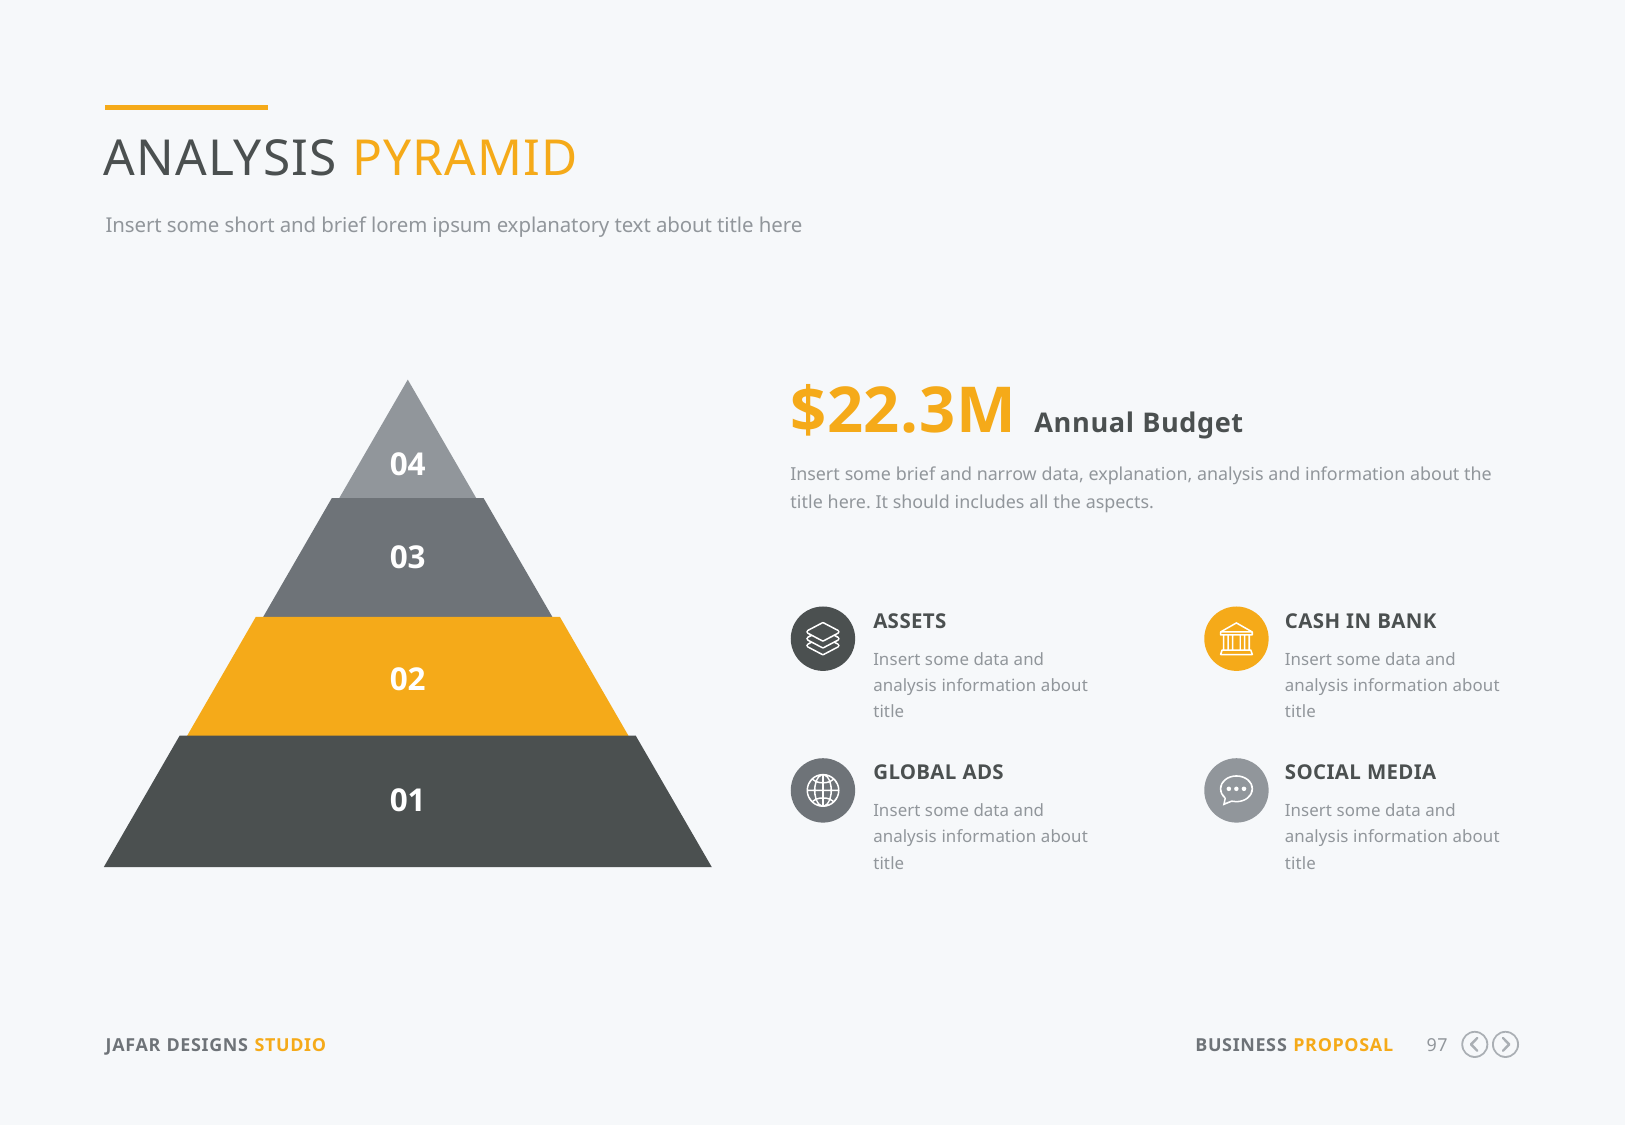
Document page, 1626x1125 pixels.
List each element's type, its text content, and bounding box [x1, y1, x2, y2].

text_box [790, 758, 856, 823]
text_box $22.3M Annual Budget [790, 369, 1514, 446]
text_box 02 [372, 658, 443, 697]
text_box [873, 607, 1108, 696]
text_box [103, 735, 712, 868]
text_box [263, 498, 552, 616]
text_box [339, 379, 477, 498]
text_box Insert some brief and narrow data, explanation, analysis and information about the title here. It should includes all the aspects. [790, 455, 1518, 512]
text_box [873, 759, 1108, 847]
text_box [1204, 758, 1269, 823]
text_box 03 [372, 537, 443, 576]
list Analysis pyramid [103, 125, 1518, 188]
list Insert some short and brief lorem ipsum explanatory text about title here [105, 209, 1519, 241]
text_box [1204, 606, 1269, 671]
text_box 01 [372, 779, 443, 818]
text_box 04 [372, 444, 443, 483]
text_box [187, 616, 629, 735]
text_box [790, 606, 856, 671]
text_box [1285, 607, 1519, 696]
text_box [1285, 759, 1519, 847]
